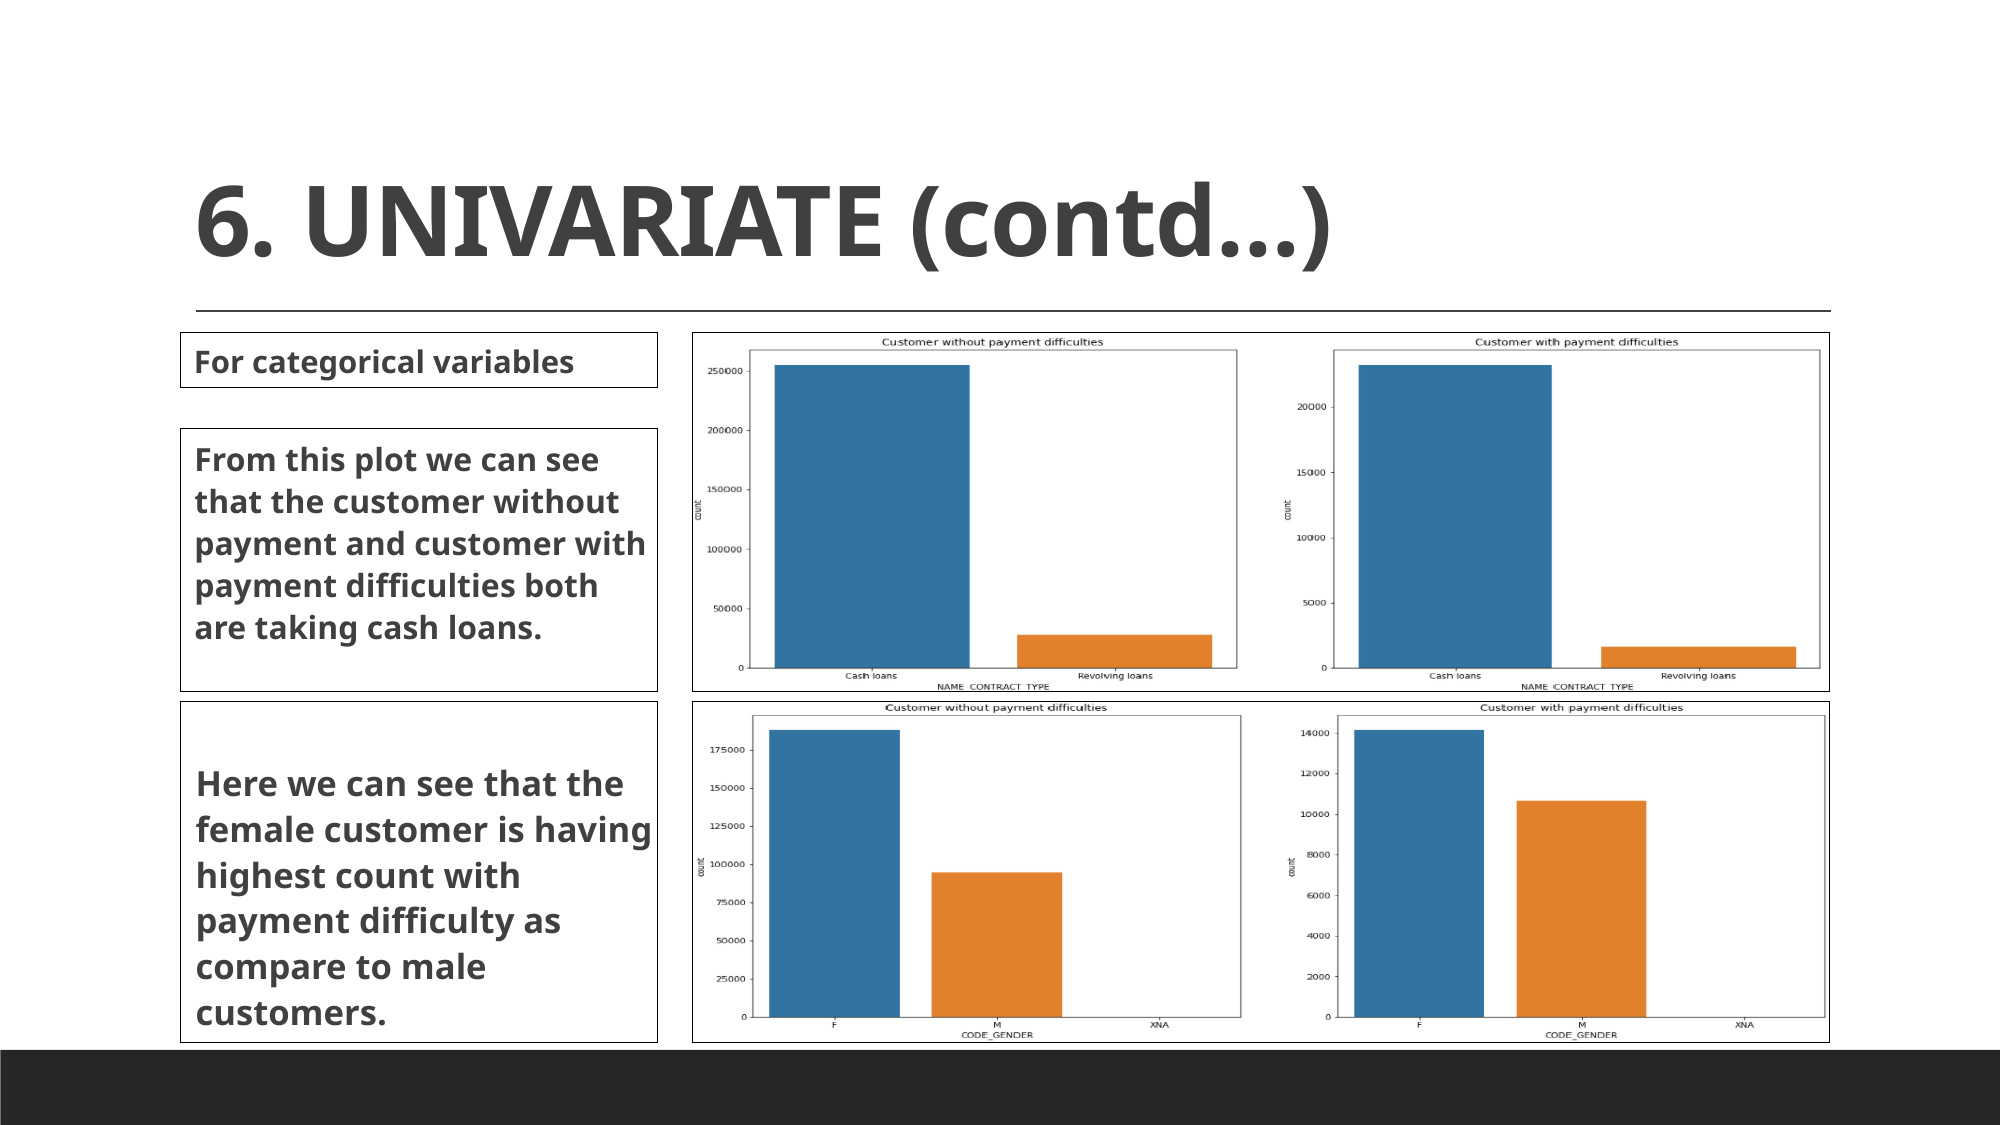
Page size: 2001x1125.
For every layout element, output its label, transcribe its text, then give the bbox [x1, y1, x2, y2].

text_box Here we can see that the female customer is having highest count with payment difficulty as compare to male customers. [180, 701, 658, 1043]
title 6. UNIVARIATE (contd…) [180, 47, 1830, 285]
picture [692, 331, 1831, 692]
picture [692, 700, 1831, 1044]
text_box From this plot we can see that the customer without payment and customer with payment difficulties both are taking cash loans. [180, 428, 658, 692]
list For categorical variables [180, 332, 658, 388]
